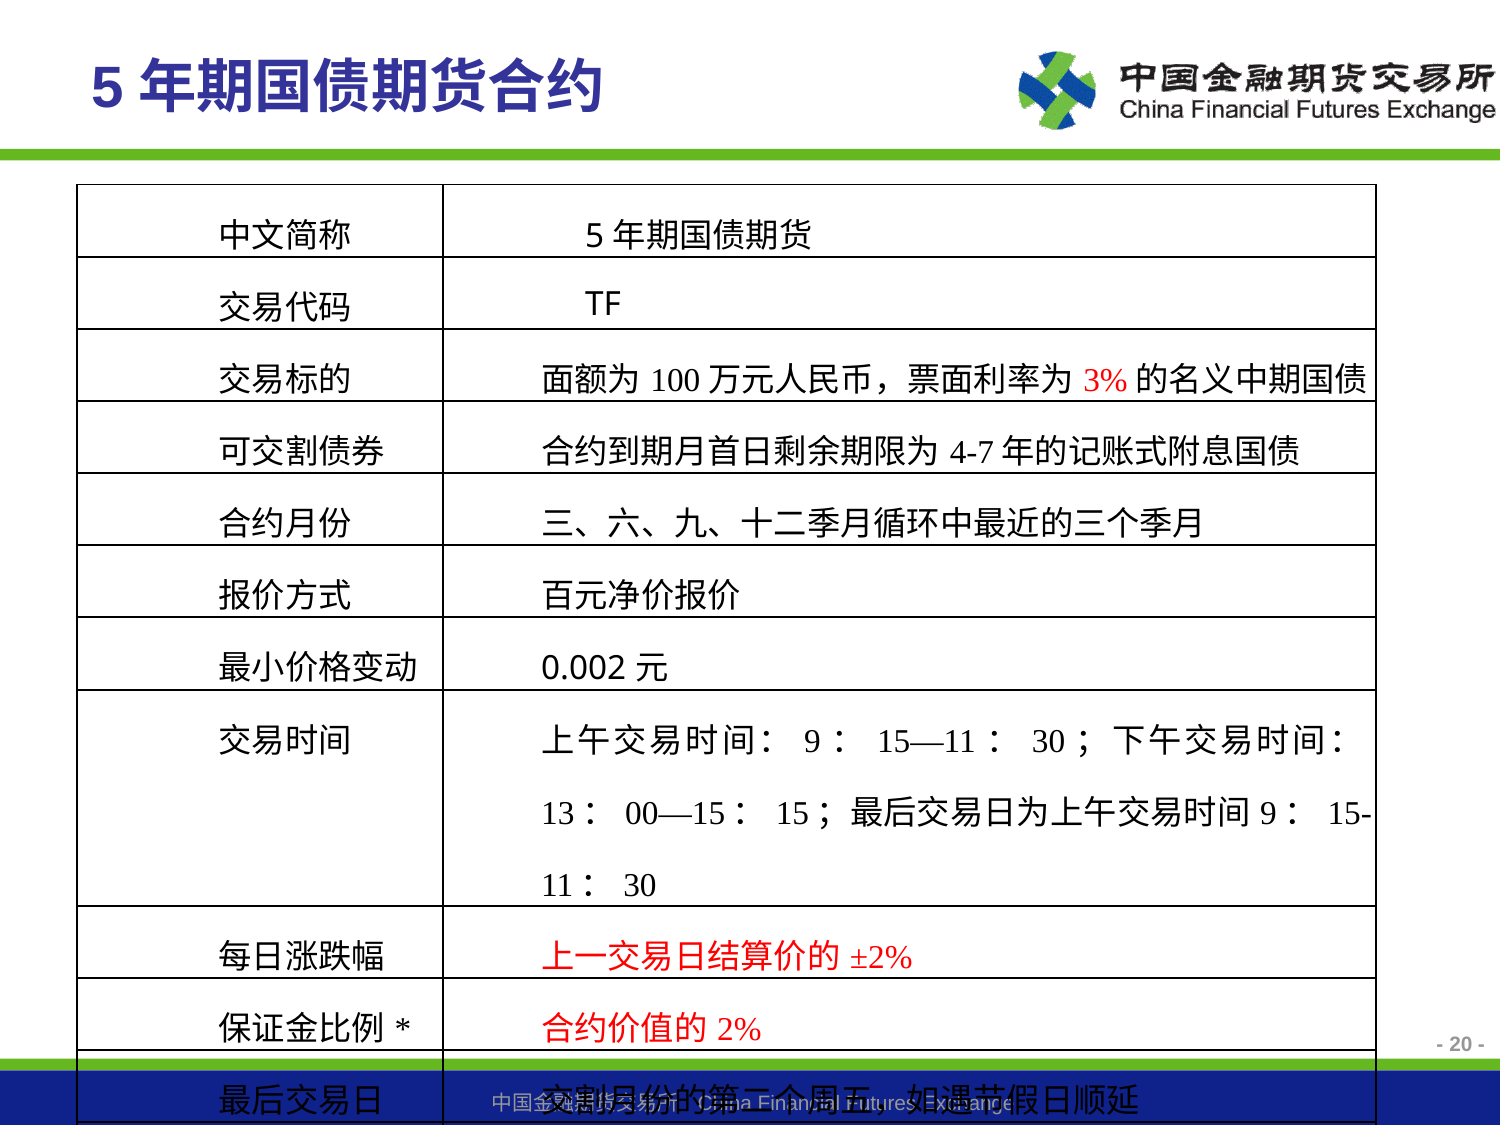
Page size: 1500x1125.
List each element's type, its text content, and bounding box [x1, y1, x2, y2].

table_cell 合约价值的2% [444, 979, 1375, 1049]
table_cell 上午交易时间：9：15—11：30；下午交易时间：13：00—15：15；最后交易日为上午交易时间9：15-11：30 [444, 691, 1375, 905]
table_cell 每日涨跌幅 [78, 907, 442, 977]
table_header 5年期国债期货 [444, 185, 1375, 256]
table_cell 最小价格变动 [78, 618, 442, 689]
table_cell 交易时间 [78, 691, 442, 905]
table_cell 0.002元 [444, 618, 1375, 689]
picture [1117, 42, 1500, 138]
table_cell 最后交易日 [78, 1051, 442, 1121]
table_cell 报价方式 [78, 546, 442, 616]
title 5年期国债期货合约 [76, 31, 1117, 138]
table_cell 三、六、九、十二季月循环中最近的三个季月 [444, 474, 1375, 544]
table_cell 交易标的 [78, 330, 442, 400]
table_cell 可交割债券 [78, 402, 442, 472]
table_cell 合约月份 [78, 474, 442, 544]
table_cell 百元净价报价 [444, 546, 1375, 616]
table_cell TF [444, 258, 1375, 328]
table_cell 合约到期月首日剩余期限为4-7年的记账式附息国债 [444, 402, 1375, 472]
table_cell 交易代码 [78, 258, 442, 328]
slide_number - 20 - [1377, 1022, 1500, 1078]
table_cell 交割月份的第二个周五，如遇节假日顺延 [444, 1051, 1375, 1121]
table_cell 保证金比例* [78, 979, 442, 1049]
table_cell 上一交易日结算价的±2% [444, 907, 1375, 977]
table_cell 面额为100万元人民币，票面利率为3%的名义中期国债 [444, 330, 1375, 400]
table_header 中文简称 [78, 185, 442, 256]
